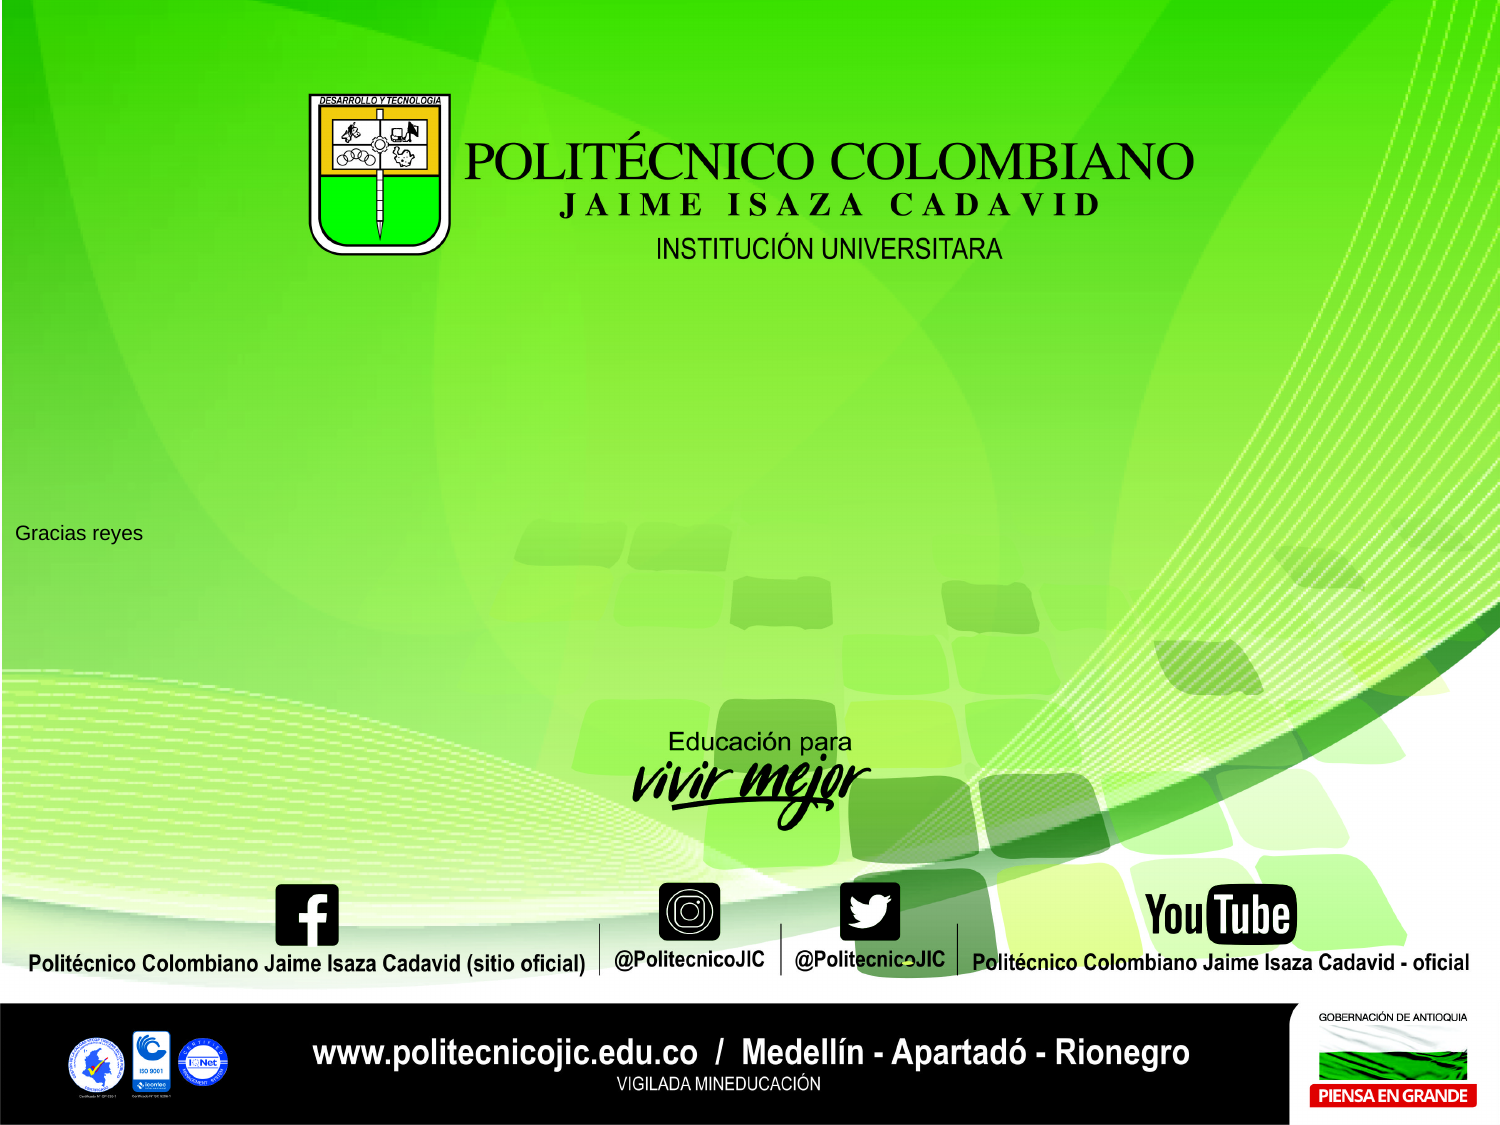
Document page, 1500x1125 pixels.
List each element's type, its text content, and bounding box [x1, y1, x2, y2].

picture [0, 807, 1500, 1125]
title Gracias reyes [0, 261, 1500, 807]
picture [0, 0, 1500, 261]
